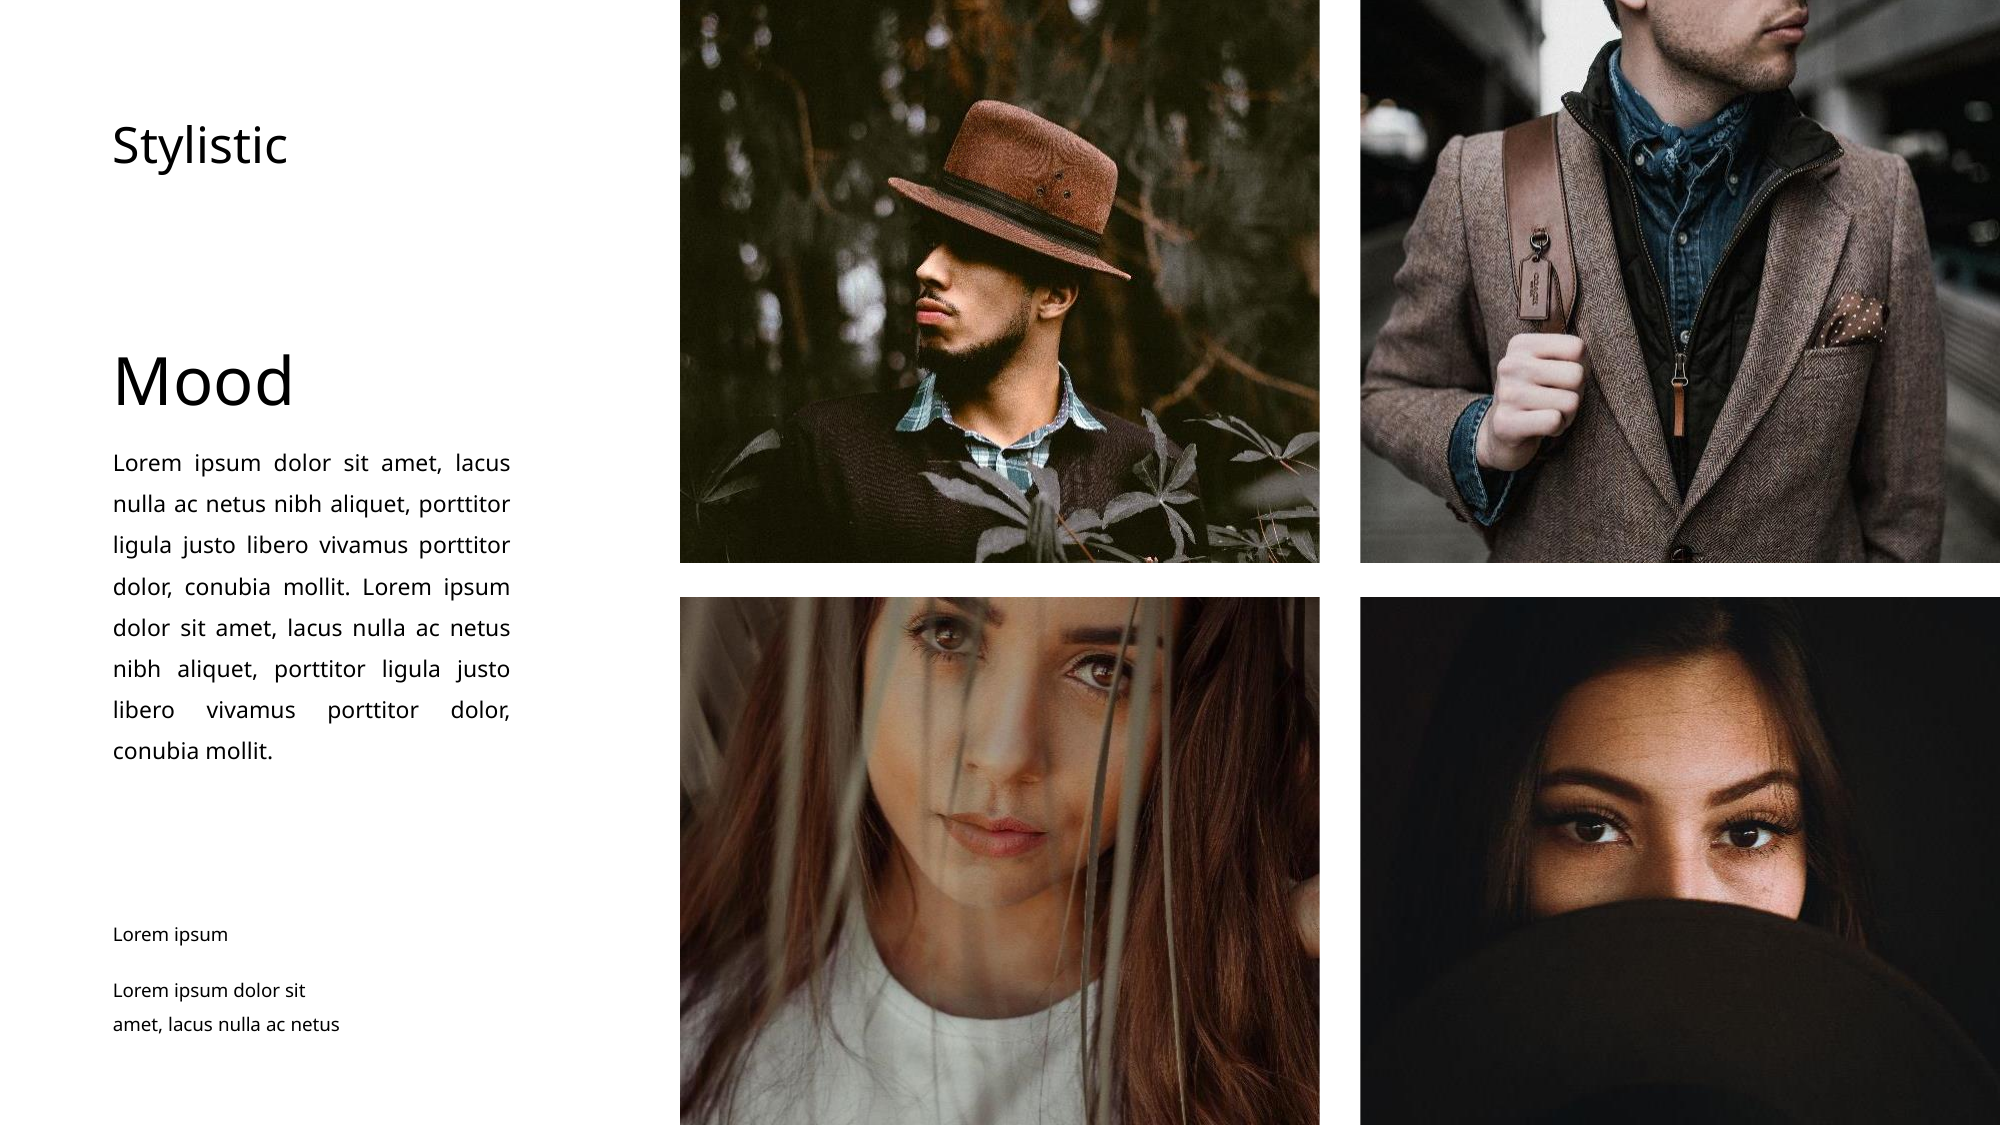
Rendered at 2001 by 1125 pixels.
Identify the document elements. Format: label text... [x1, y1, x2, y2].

text_box Lorem ipsum [98, 915, 368, 953]
text_box Lorem ipsum dolor sit amet, lacus nulla ac netus [98, 960, 368, 1043]
picture [1360, 597, 2000, 1125]
picture [680, 0, 1320, 563]
picture [1360, 0, 2000, 563]
text_box Mood [98, 331, 678, 427]
text_box Lorem ipsum dolor sit amet, lacus nulla ac netus nibh aliquet, porttitor ligula justo libero vivamus porttitor dolor, conubia mollit. Lorem ipsum dolor sit amet, lacus nulla ac netus nibh aliquet, porttitor ligula justo libero vivamus porttitor dolor, conubia mollit. [98, 427, 526, 772]
text_box Stylistic [98, 105, 570, 181]
picture [680, 597, 1320, 1125]
